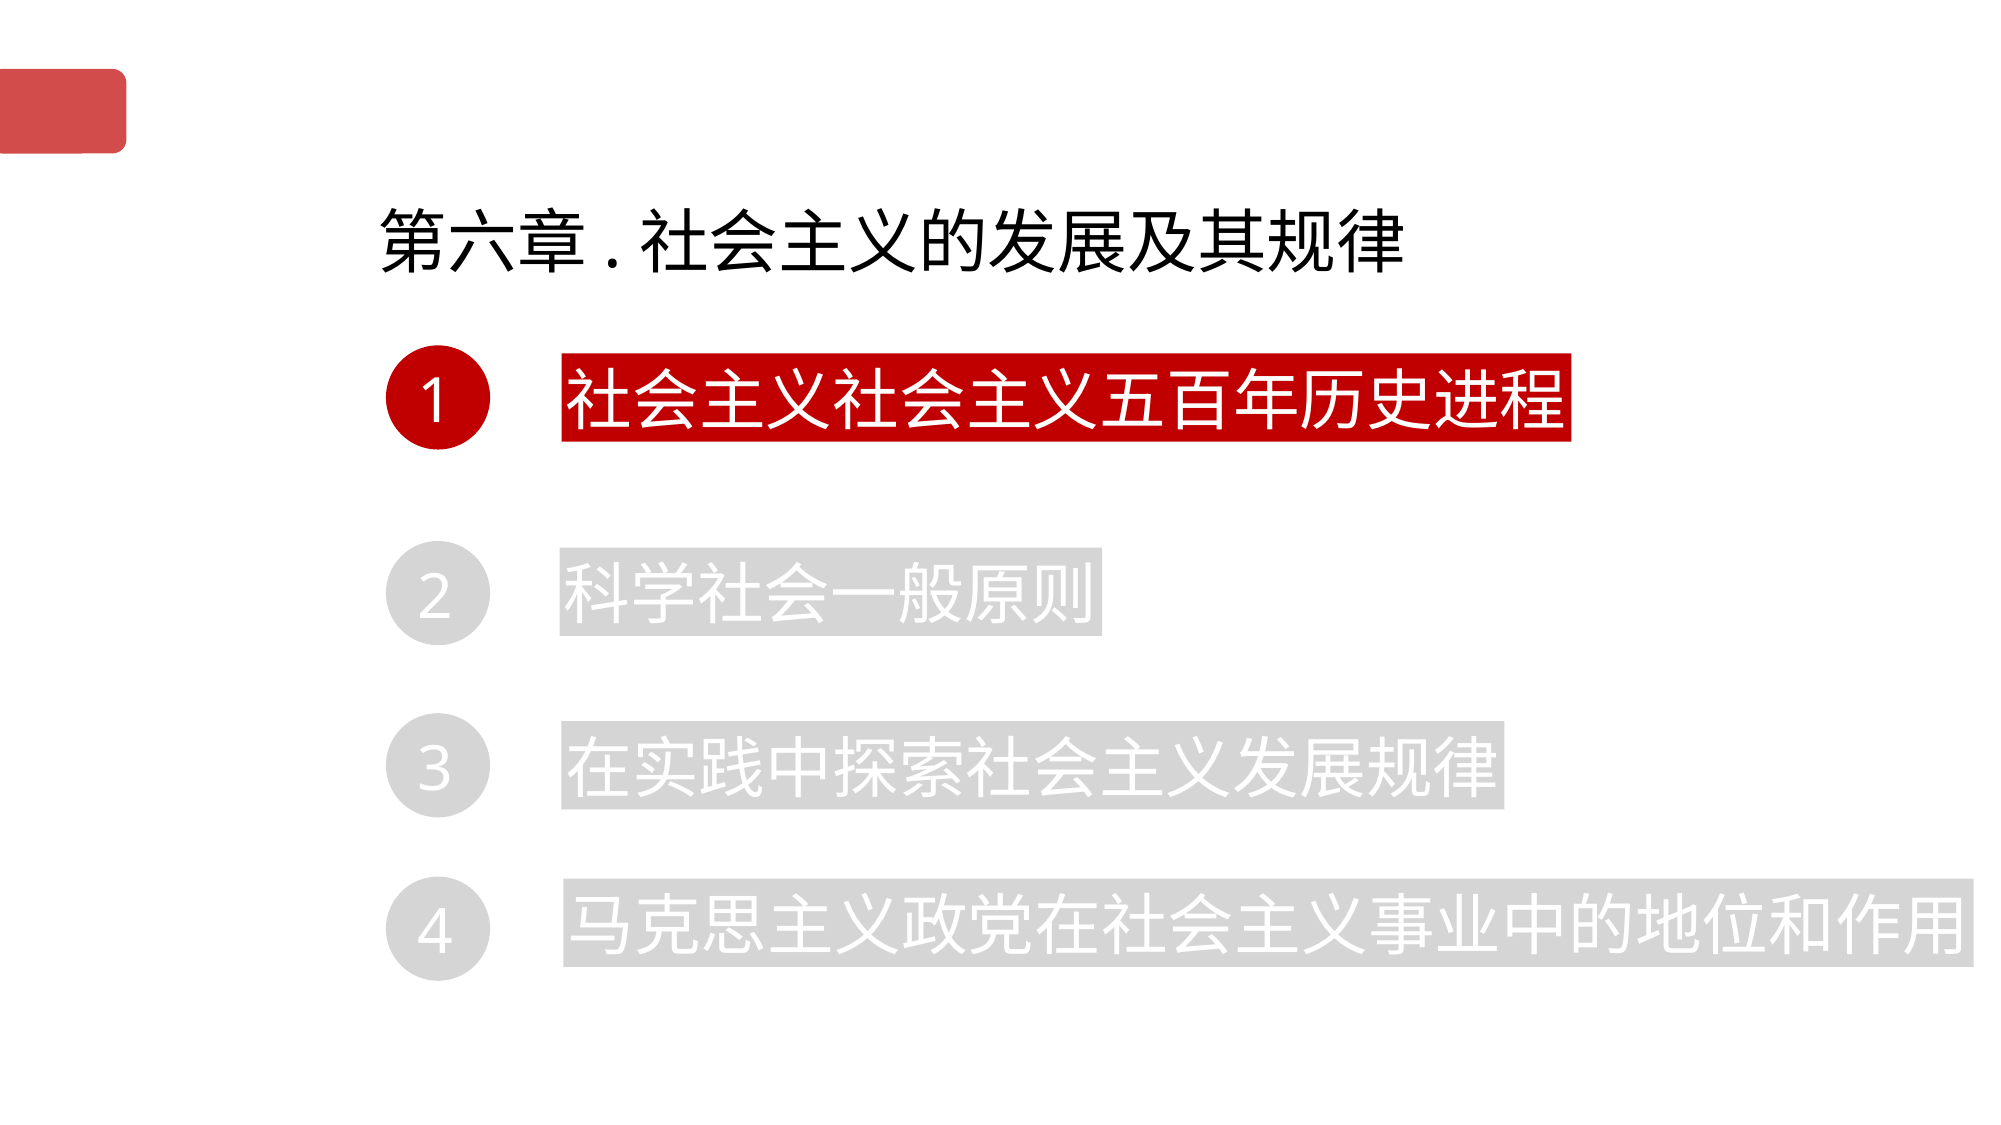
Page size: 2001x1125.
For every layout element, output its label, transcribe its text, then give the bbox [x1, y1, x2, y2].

text_box 在实践中探索社会主义发展规律 [561, 721, 1505, 810]
text_box 3 [385, 713, 491, 818]
text_box 社会主义社会主义五百年历史进程 [561, 353, 1572, 442]
text_box 马克思主义政党在社会主义事业中的地位和作用 [563, 878, 1974, 967]
text_box 科学社会一般原则 [559, 547, 1103, 636]
text_box 4 [385, 876, 491, 981]
text_box 2 [385, 541, 491, 646]
text_box 第六章.社会主义的发展及其规律 [373, 152, 1411, 286]
text_box 1 [385, 345, 491, 450]
